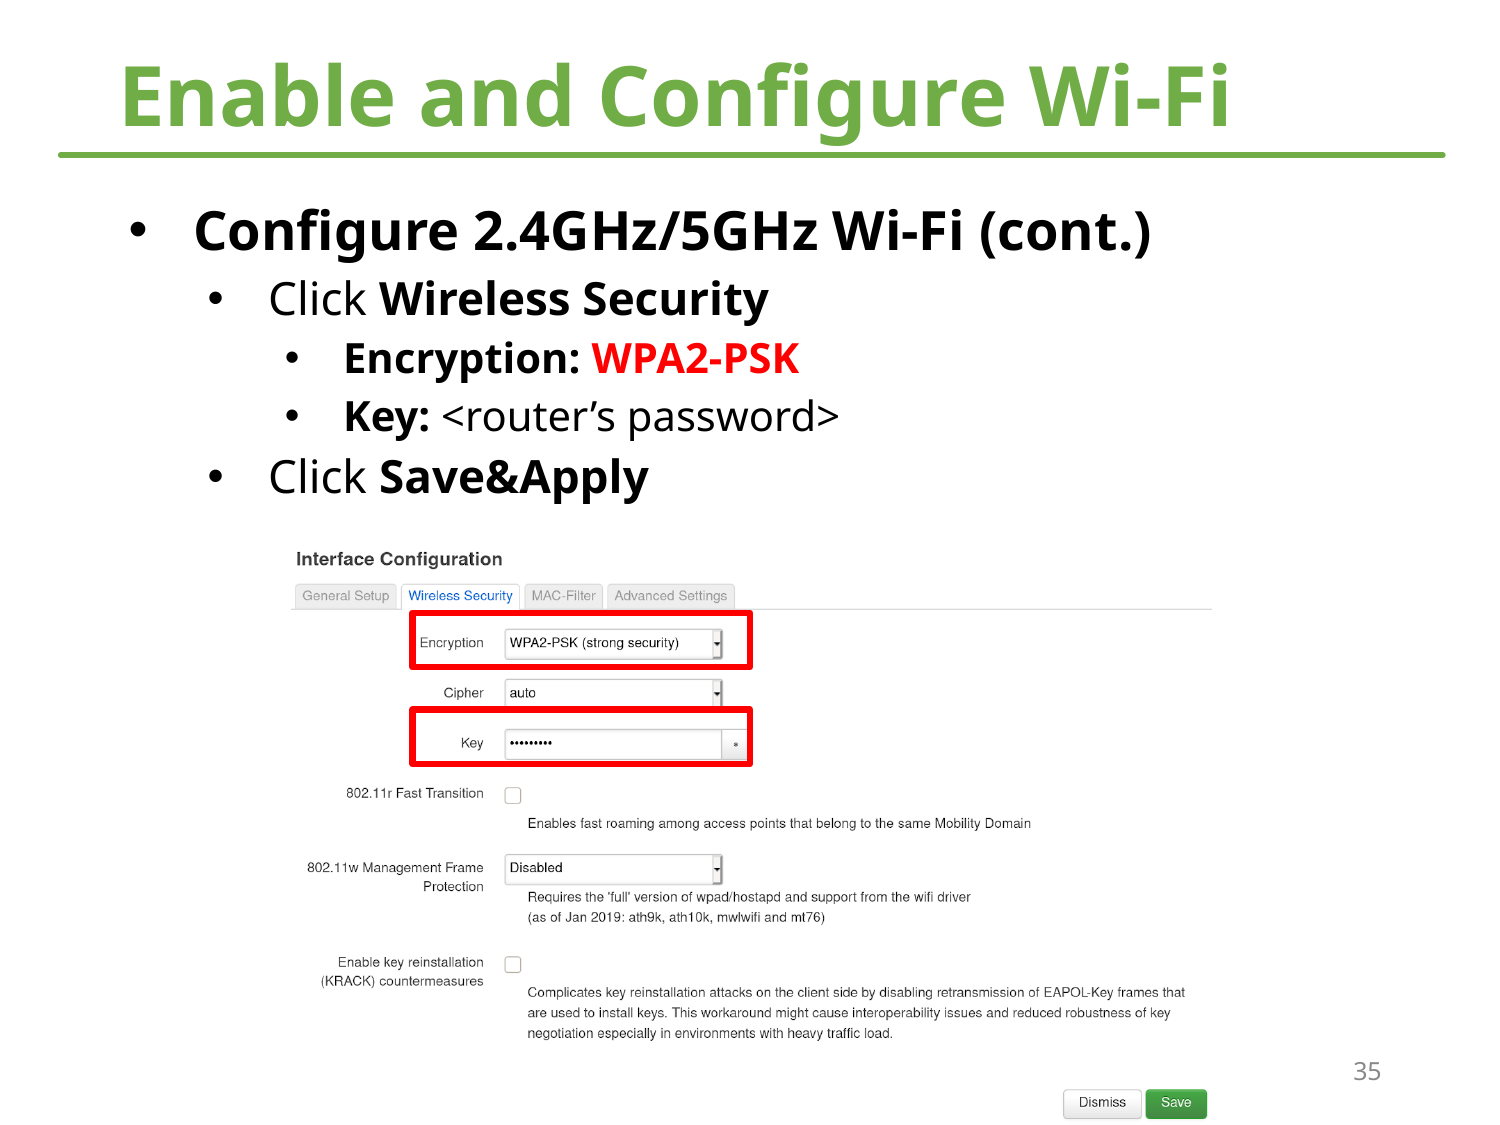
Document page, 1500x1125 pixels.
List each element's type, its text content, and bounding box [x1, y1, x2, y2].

title Enable and Configure Wi-Fi [103, 43, 1483, 156]
picture [287, 540, 1213, 1125]
list Configure 2.4GHz/5GHz Wi-Fi (cont.) Click Wireless Security Encryption: WPA2-PSK Key: <router’s password> Click Save&Apply [103, 179, 1397, 1081]
slide_number 35 [1218, 1042, 1397, 1103]
